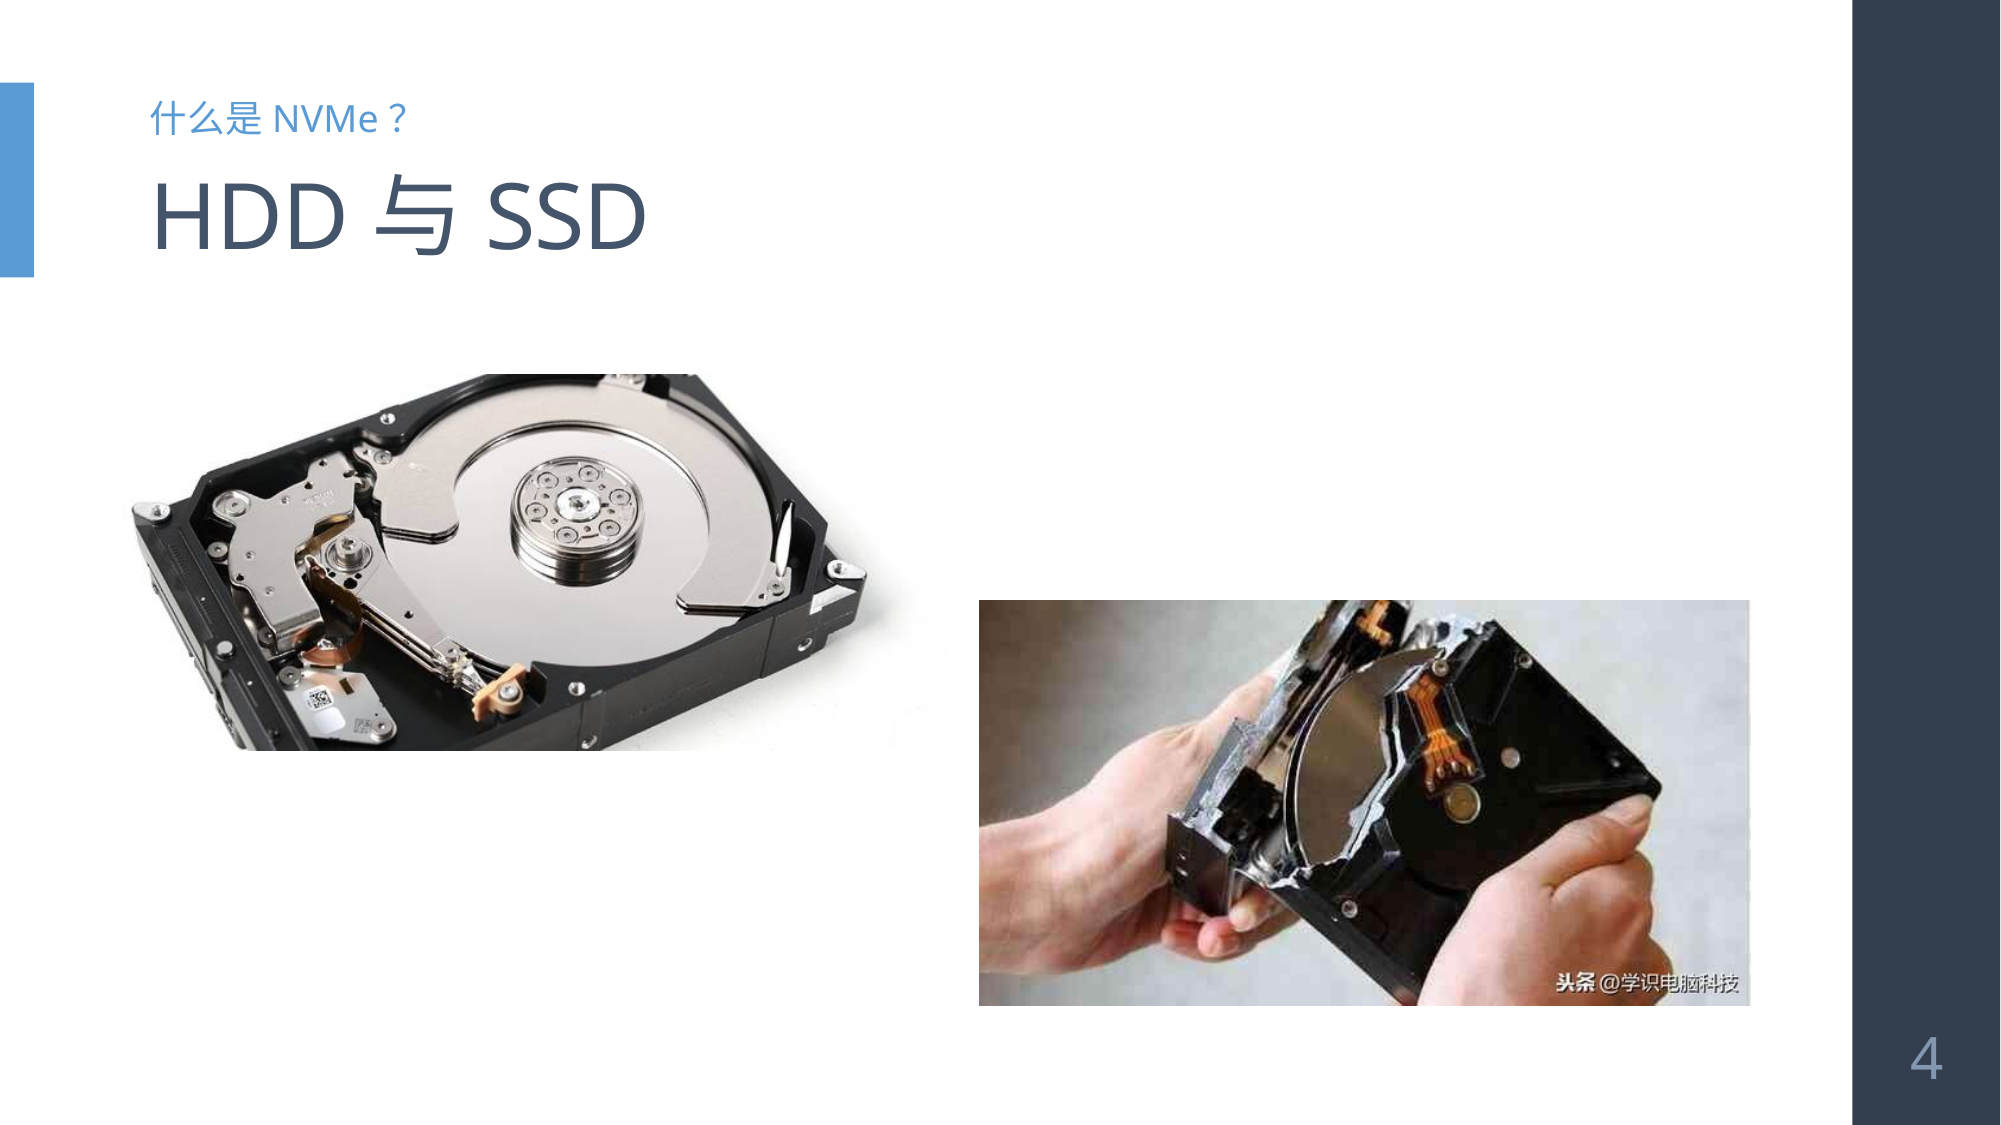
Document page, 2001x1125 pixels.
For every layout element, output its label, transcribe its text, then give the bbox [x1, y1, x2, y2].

slide_number 4 [1852, 1012, 2000, 1110]
title HDD与SSD [134, 155, 1734, 278]
picture [65, 373, 947, 751]
list 什么是NVMe？ [134, 82, 1734, 149]
picture [979, 600, 1751, 1006]
